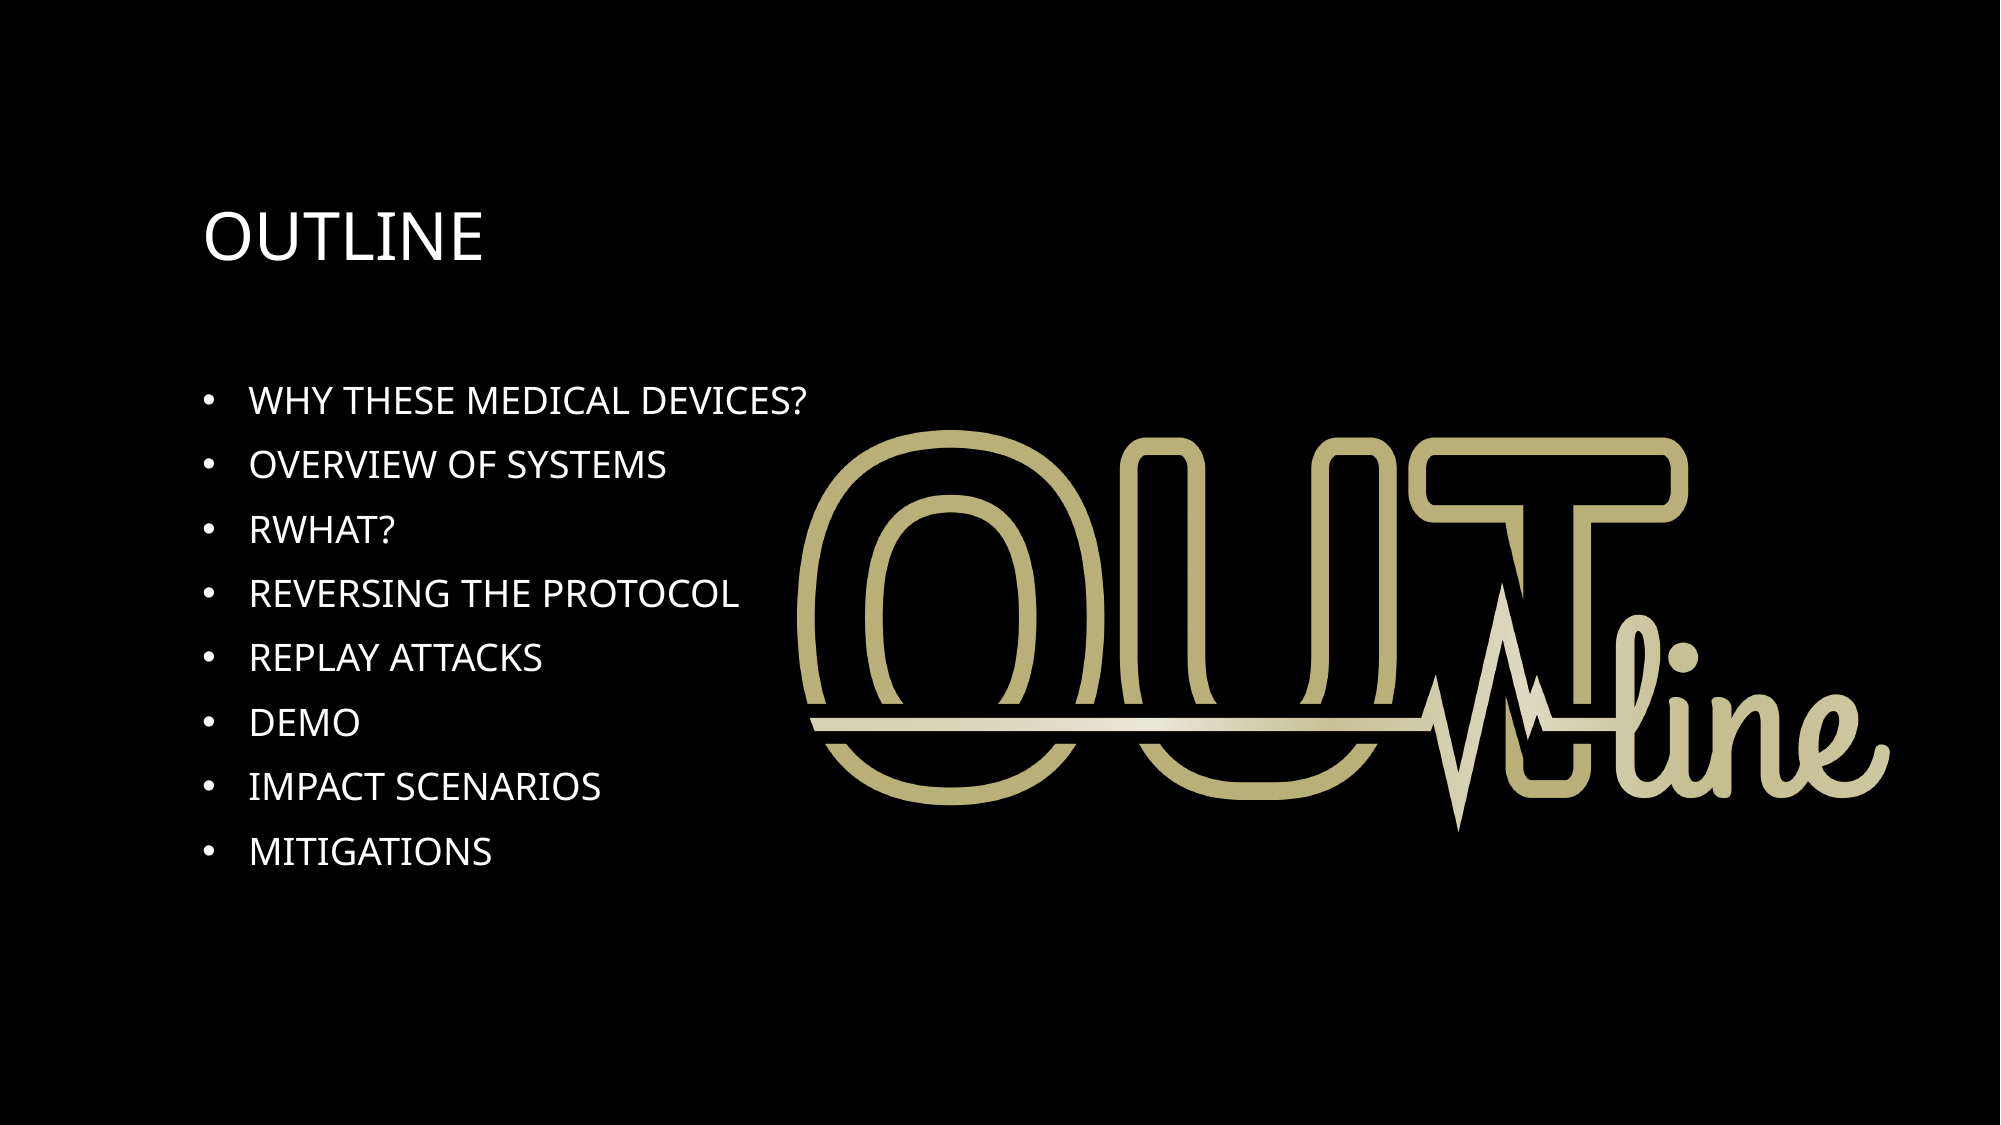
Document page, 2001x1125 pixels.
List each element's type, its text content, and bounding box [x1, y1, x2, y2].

title Outline [187, 99, 1813, 368]
list Why these medical devices? Overview of systems RWHAT? Reversing the protocol Replay attacks Demo Impact Scenarios Mitigations [187, 368, 1813, 881]
picture [797, 430, 1895, 838]
